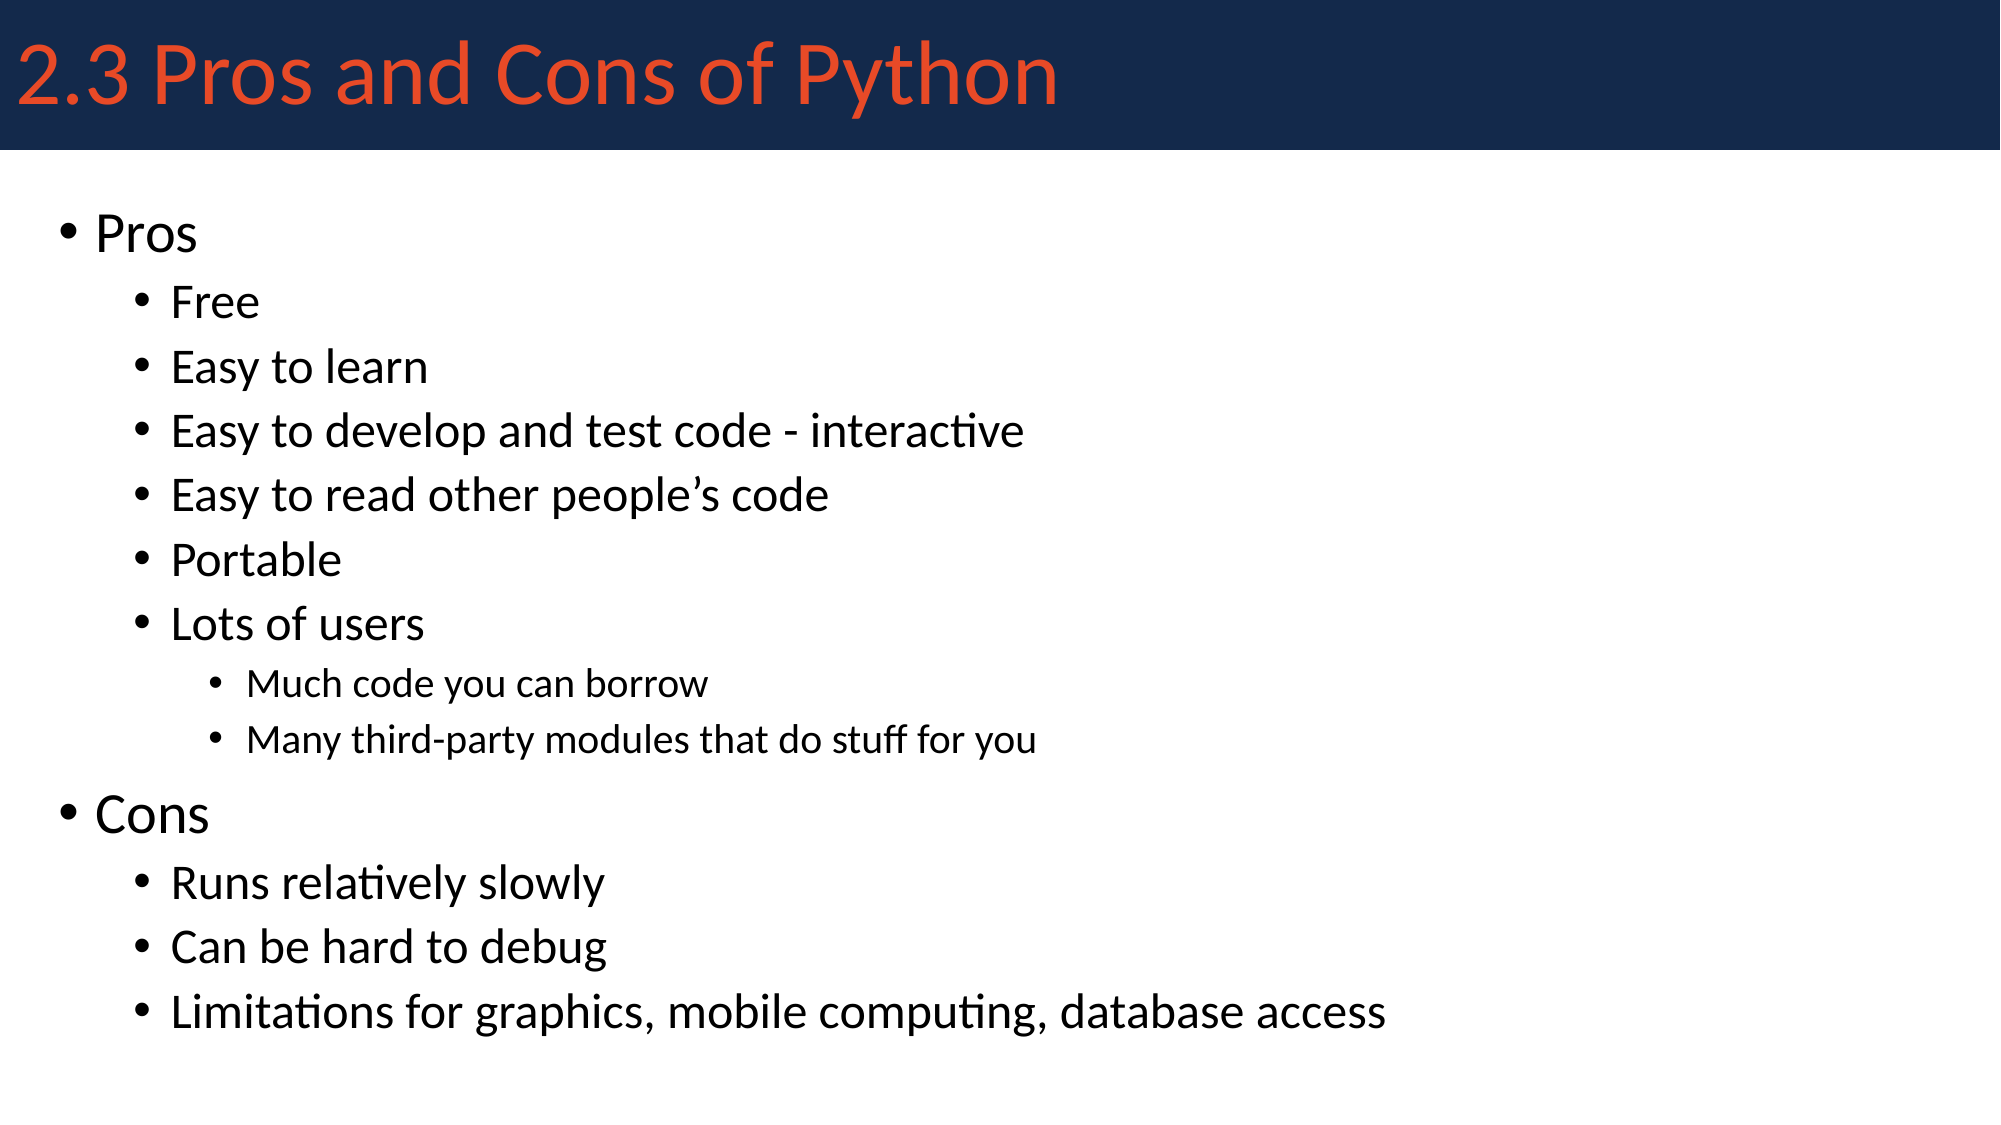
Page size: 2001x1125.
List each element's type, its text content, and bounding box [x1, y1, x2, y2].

title 2.3 Pros and Cons of Python [0, 0, 2000, 150]
list Pros Free Easy to learn Easy to develop and test code - interactive Easy to read other people’s code Portable Lots of users Much code you can borrow Many third-party modules that do stuff for you Cons Runs relatively slowly Can be hard to debug Limitations for graphics, mobile computing, database access [43, 194, 1968, 991]
